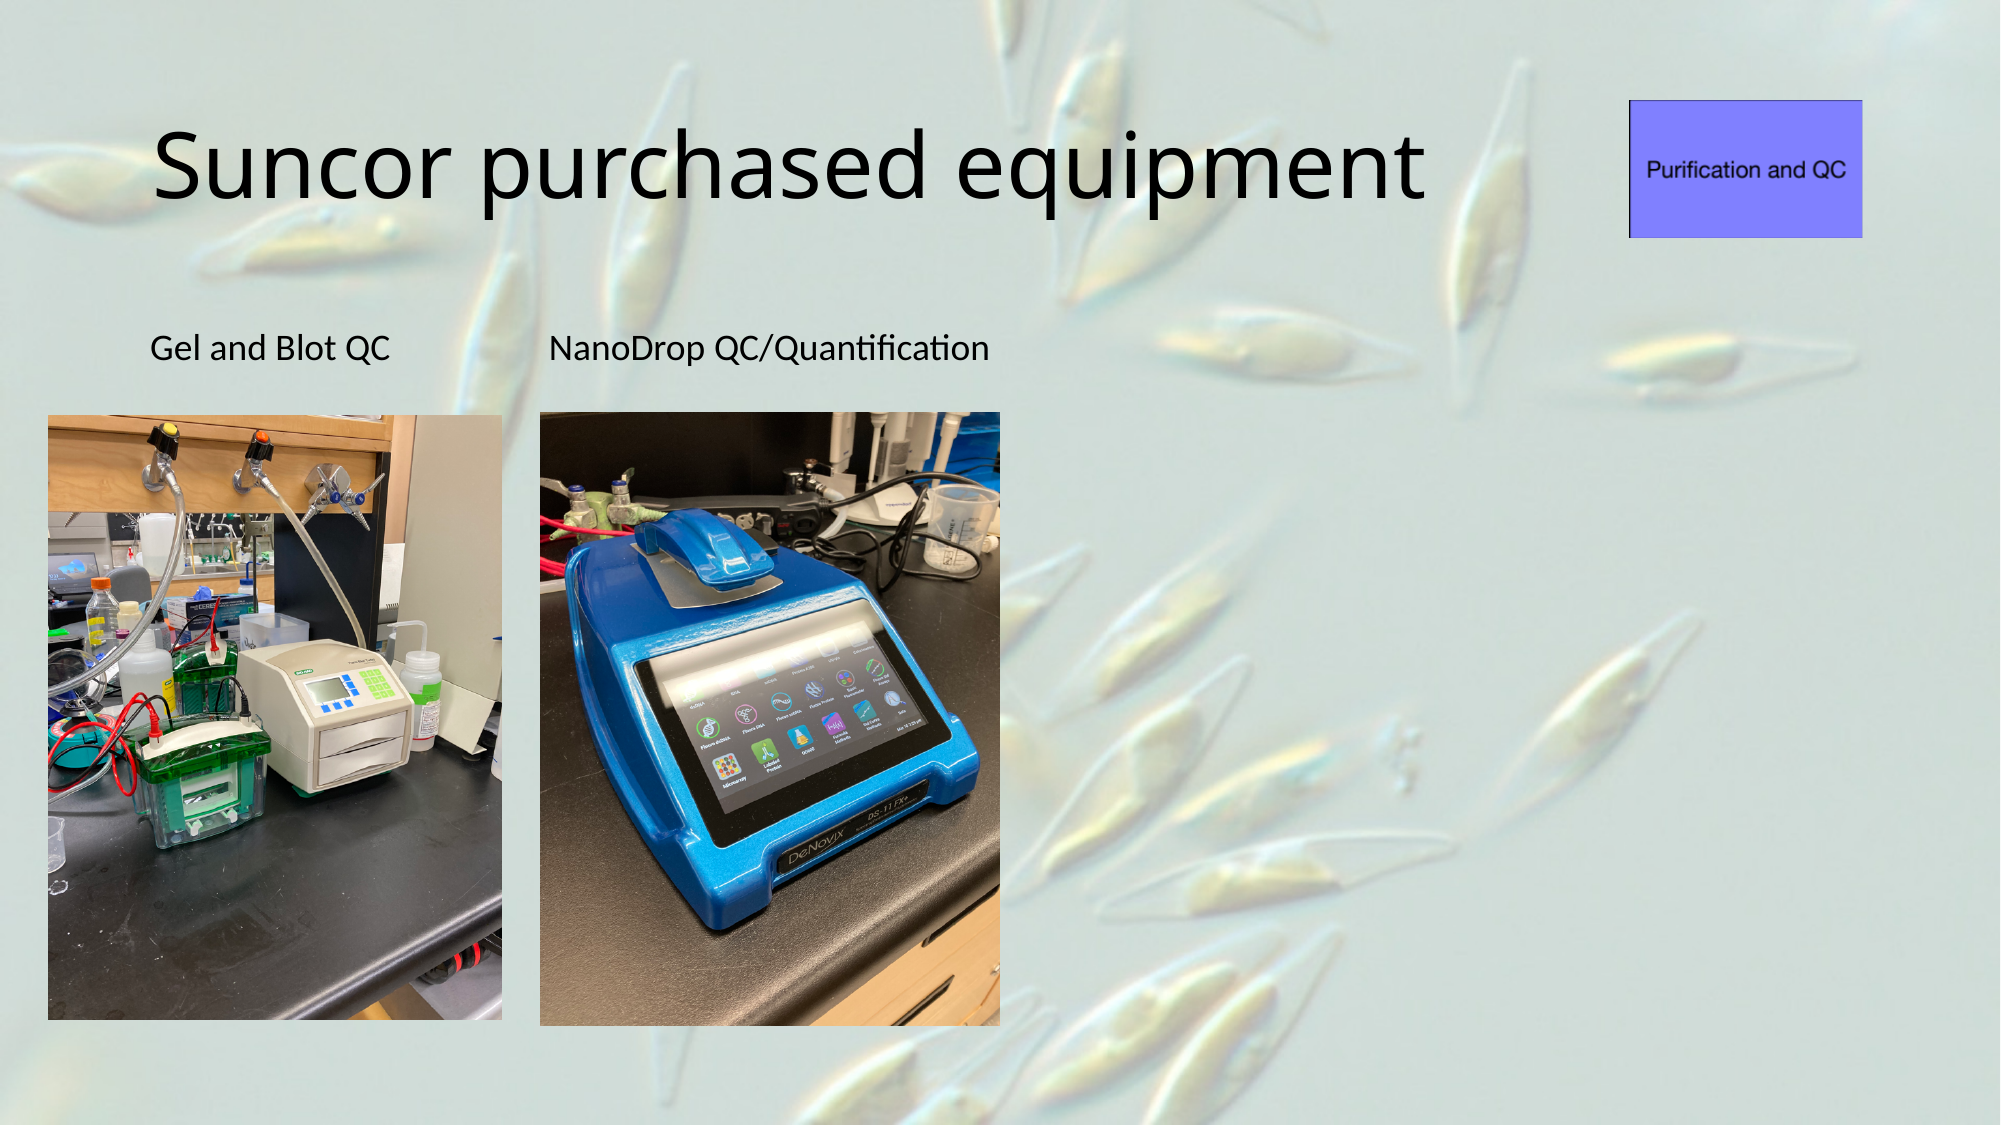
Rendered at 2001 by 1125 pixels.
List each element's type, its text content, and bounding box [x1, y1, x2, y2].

text_box NanoDrop QC/Quantification [534, 315, 1006, 376]
title Suncor purchased equipment [137, 59, 1863, 278]
picture [0, 0, 2001, 1125]
text_box Gel and Blot QC [135, 315, 415, 376]
